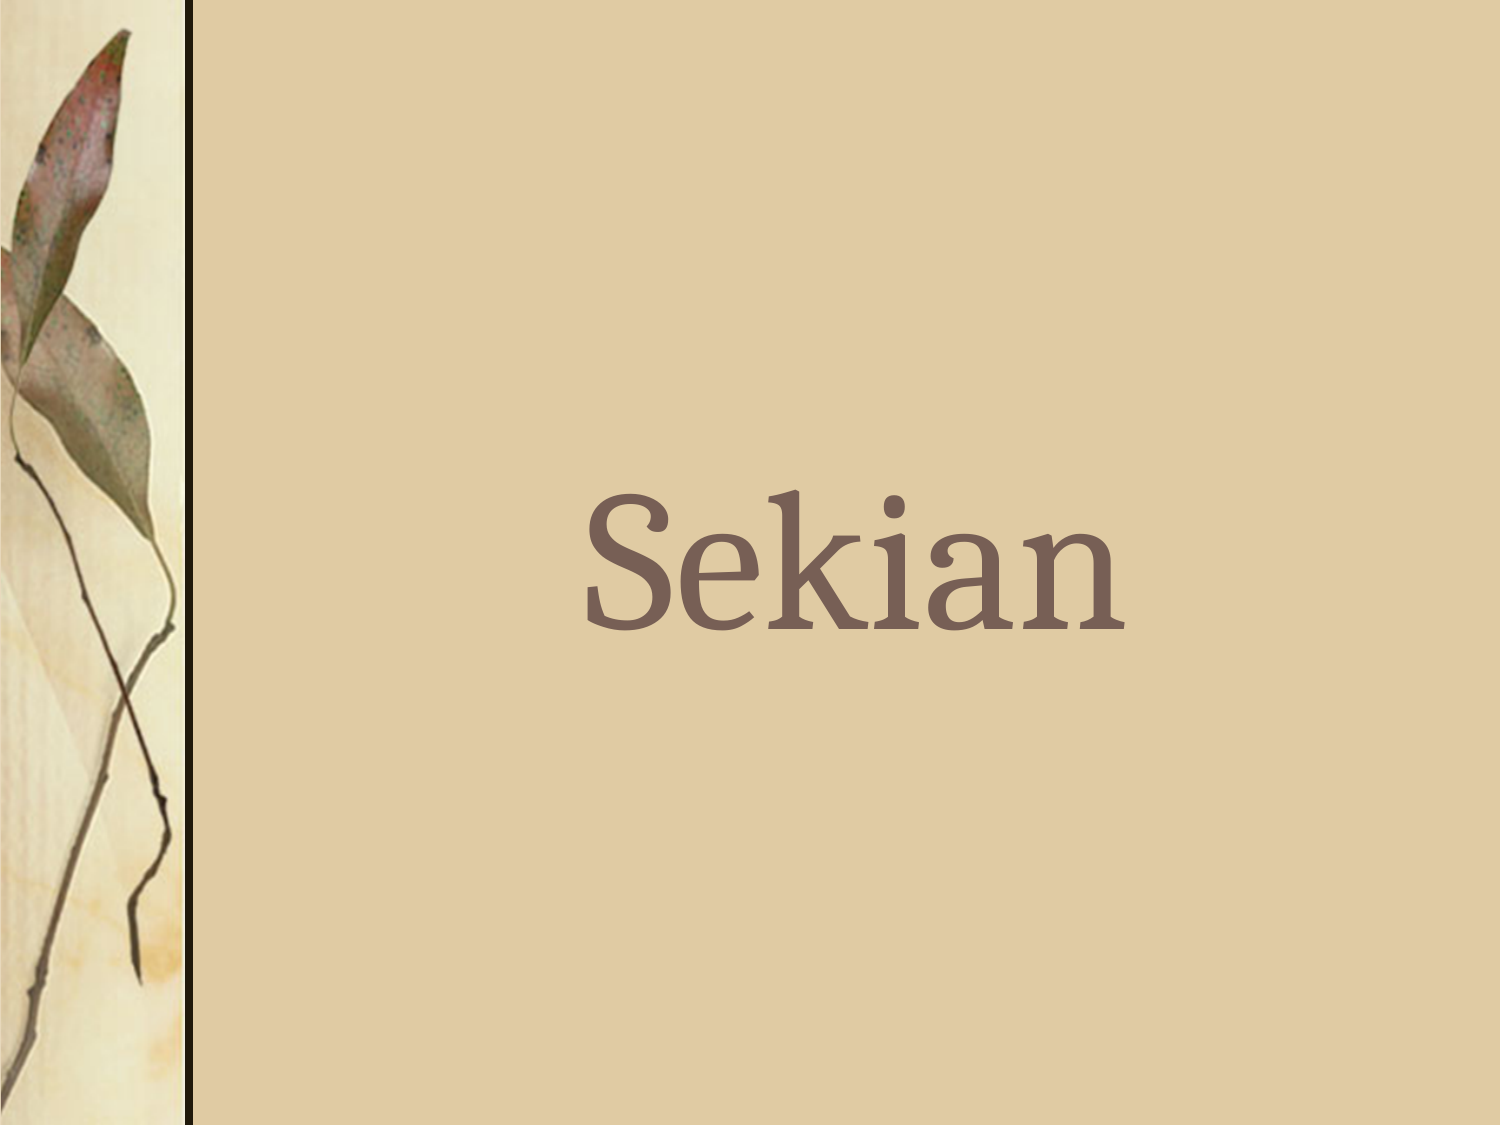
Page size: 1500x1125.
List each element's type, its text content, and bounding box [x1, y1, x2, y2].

list Sekian [235, 237, 1466, 1025]
picture [0, 0, 185, 1125]
